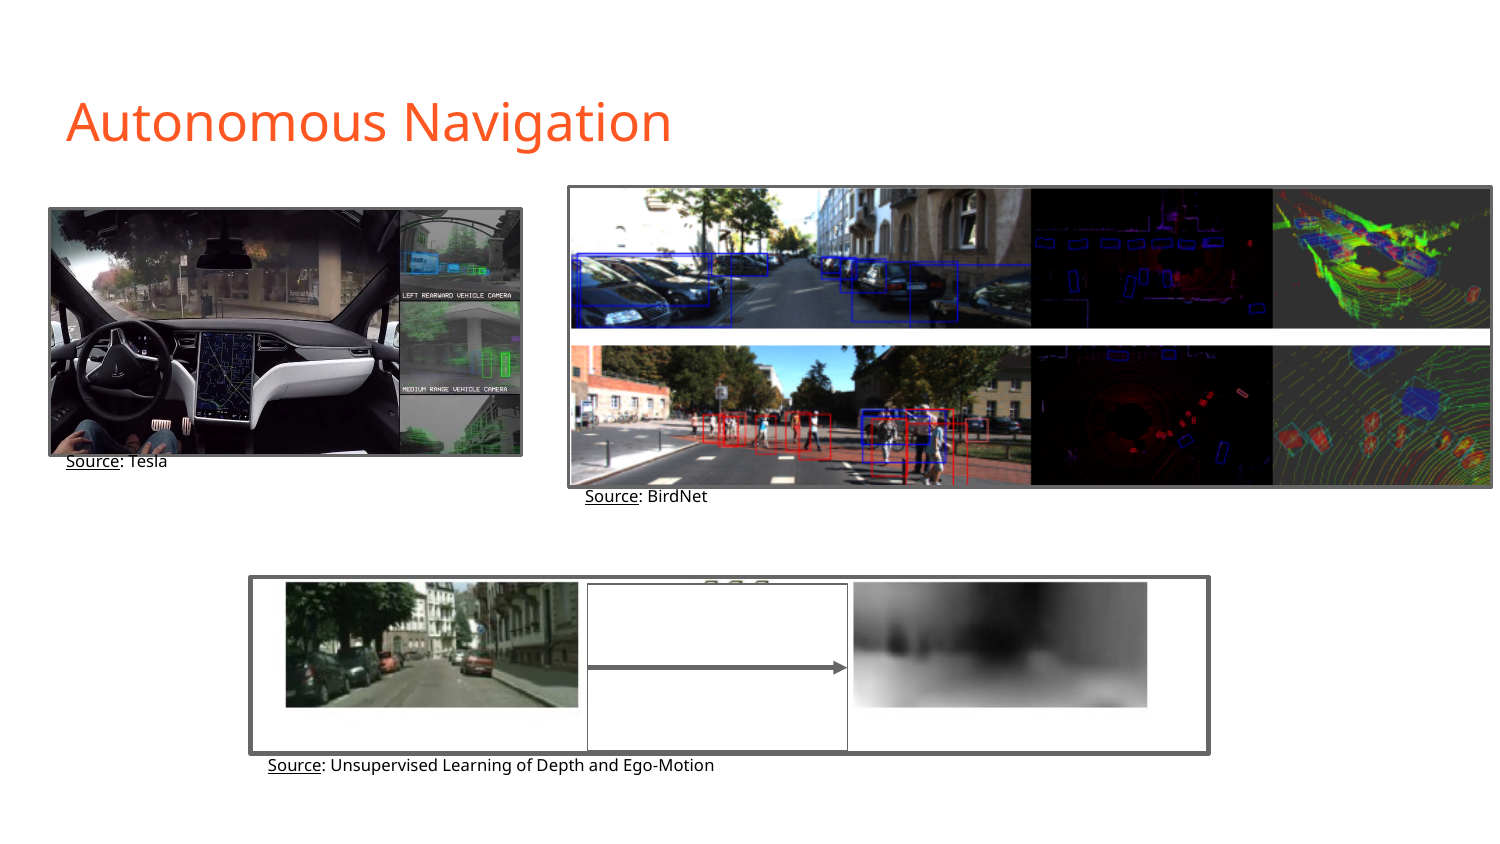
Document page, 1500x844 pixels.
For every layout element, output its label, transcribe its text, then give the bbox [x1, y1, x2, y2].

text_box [252, 579, 1207, 796]
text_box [569, 187, 1491, 527]
title Autonomous Navigation [51, 72, 1449, 167]
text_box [50, 209, 520, 492]
